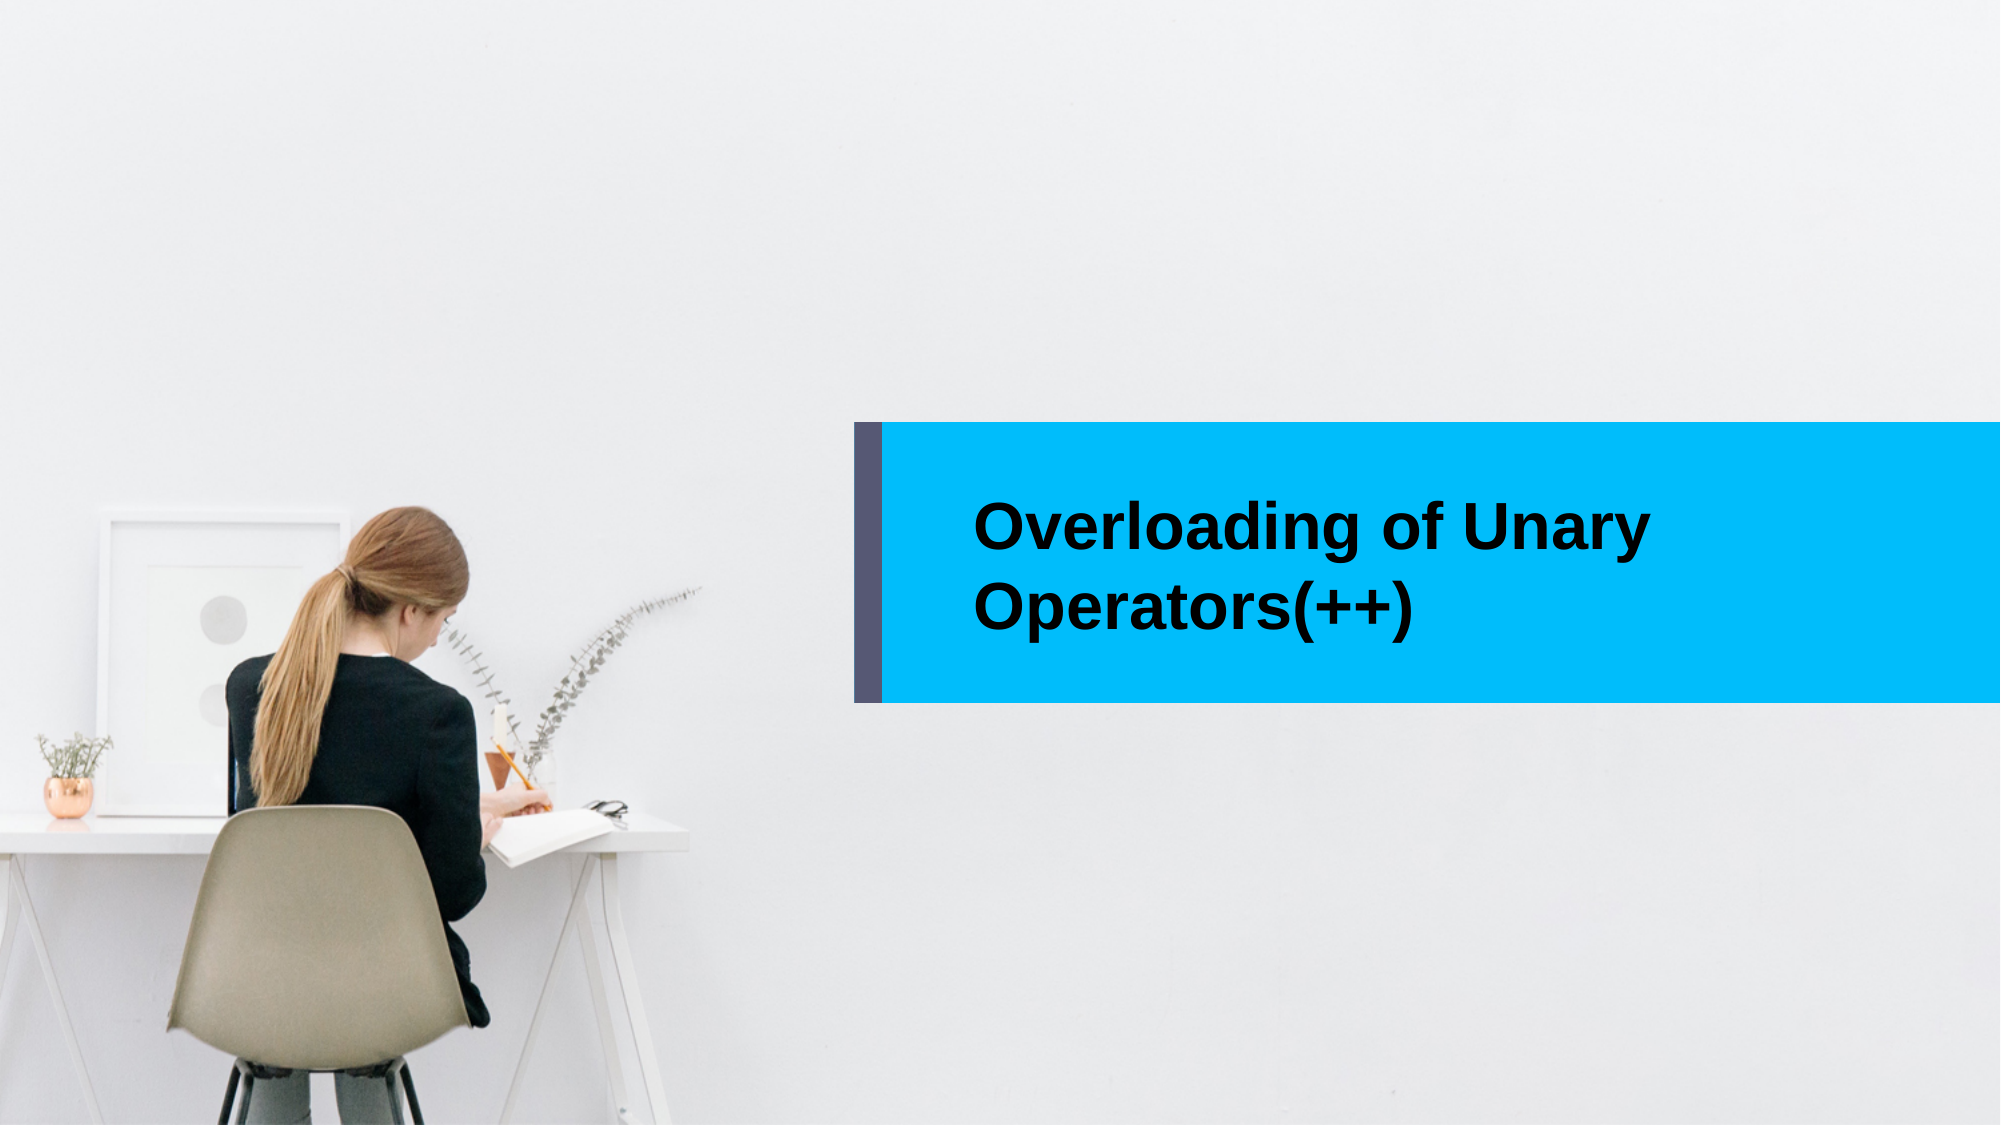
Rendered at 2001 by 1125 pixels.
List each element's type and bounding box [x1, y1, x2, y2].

text_box [854, 422, 2000, 703]
picture [0, 0, 2001, 1125]
